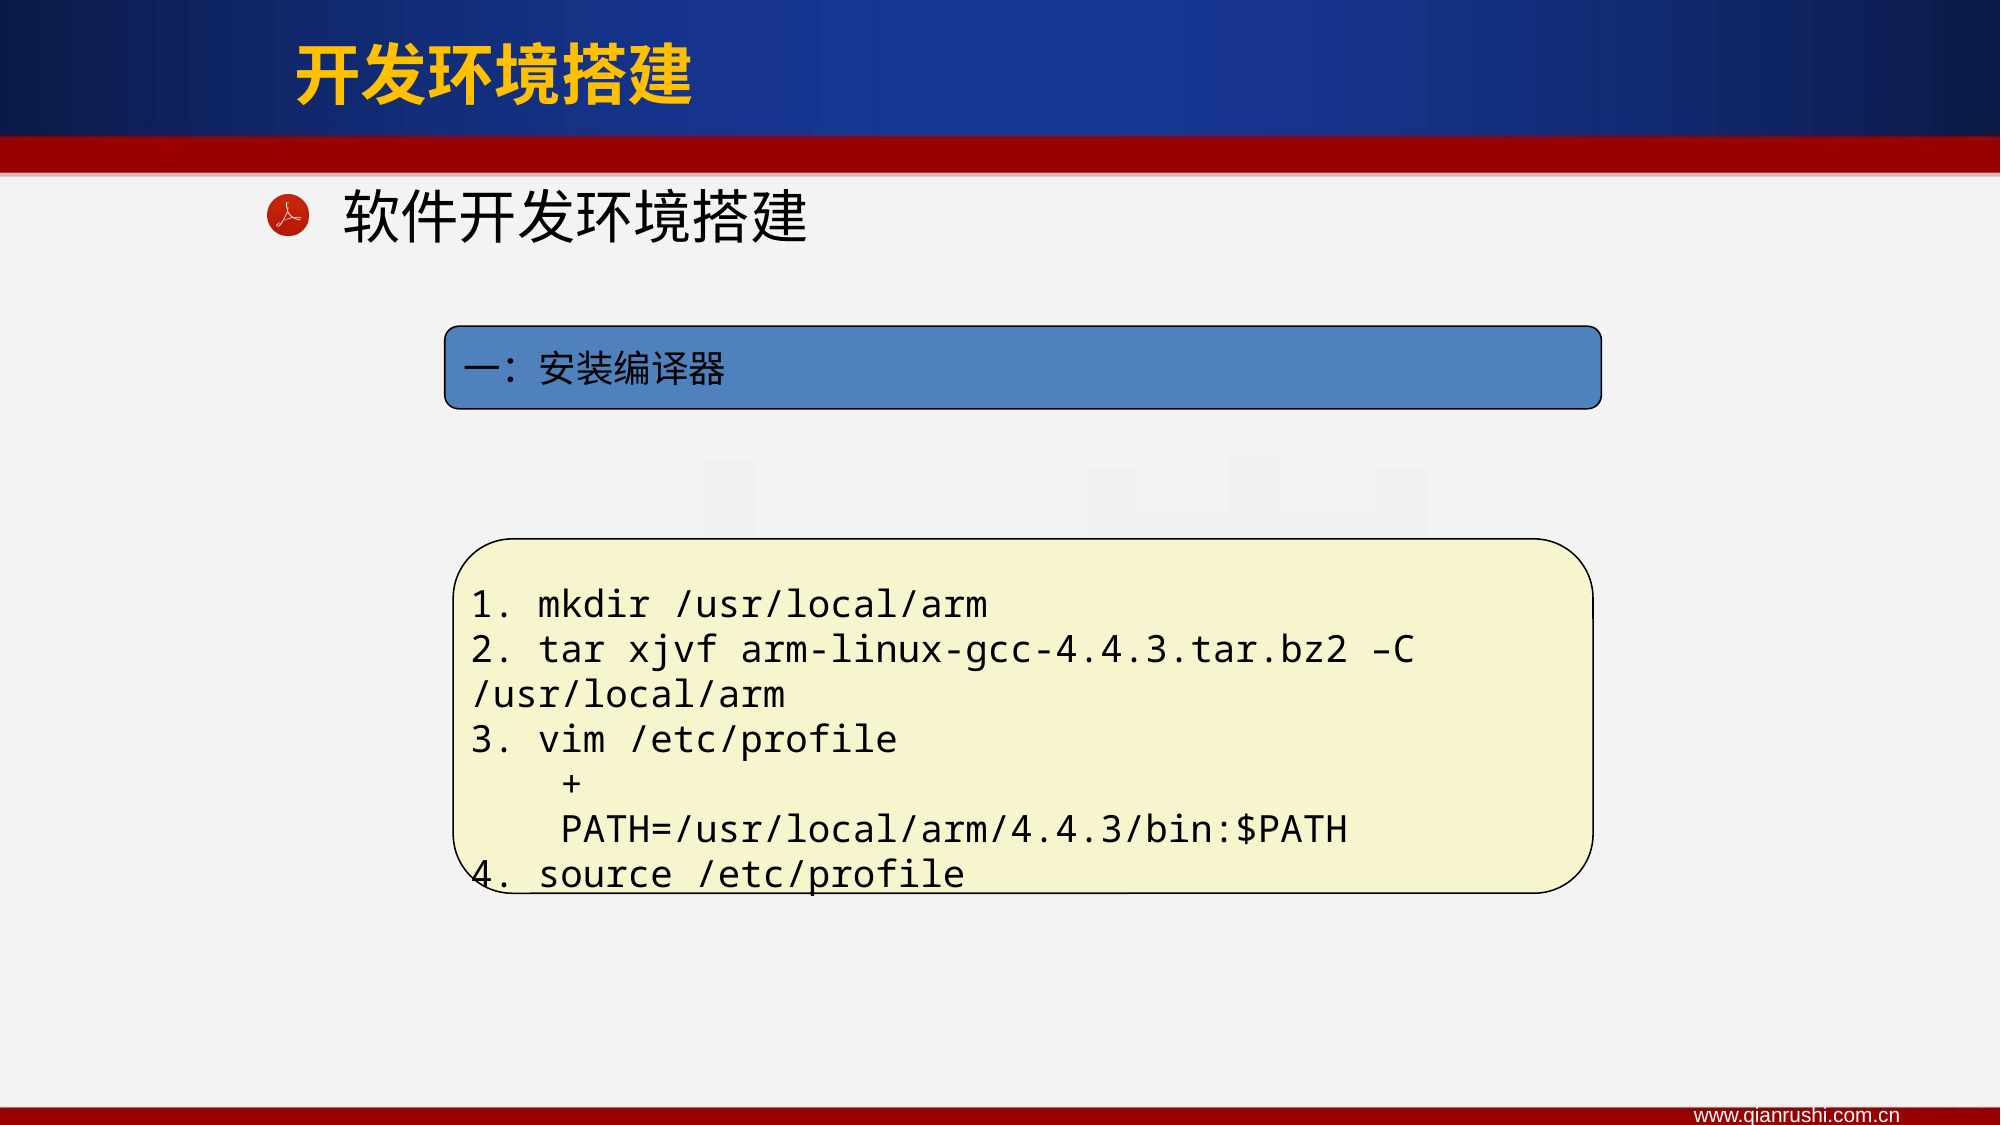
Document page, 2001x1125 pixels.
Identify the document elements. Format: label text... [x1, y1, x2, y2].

text_box [459, 538, 1588, 572]
list 软件开发环境搭建 [249, 172, 1750, 279]
picture [0, 0, 2000, 172]
picture [0, 1106, 2000, 1125]
picture [267, 194, 309, 236]
list 开发环境搭建 [279, 35, 1229, 126]
text_box 一：安装编译器 [444, 326, 1602, 409]
text_box 1. mkdir /usr/local/arm 2. tar xjvf arm-linux-gcc-4.4.3.tar.bz2 –C /usr/local/arm 3. vim /etc/profile + PATH=/usr/local/arm/4.4.3/bin:$PATH 4. source /etc/profile [455, 572, 1602, 902]
